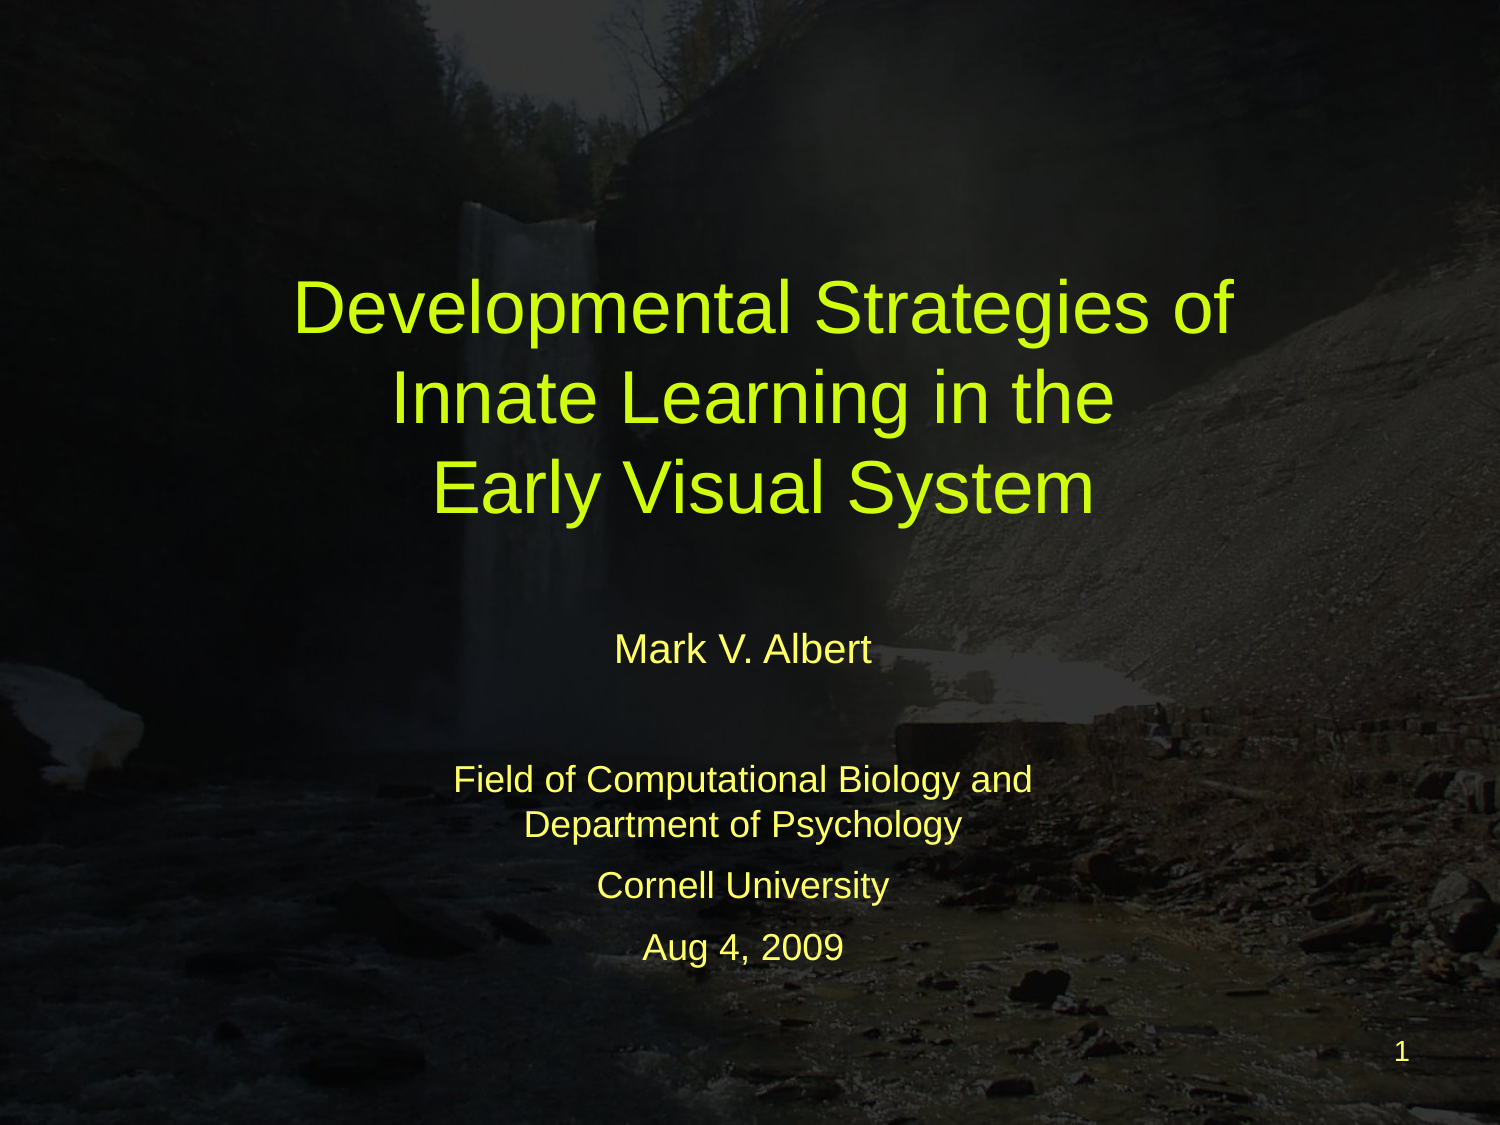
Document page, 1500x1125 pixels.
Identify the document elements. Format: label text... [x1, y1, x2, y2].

list Mark V. Albert Field of Computational Biology and Department of Psychology Cornell University Aug 4, 2009 [361, 613, 1125, 976]
picture [0, 0, 1500, 1125]
text_box 1 [1074, 1024, 1425, 1103]
title Developmental Strategies of Innate Learning in the Early Visual System [88, 250, 1439, 537]
